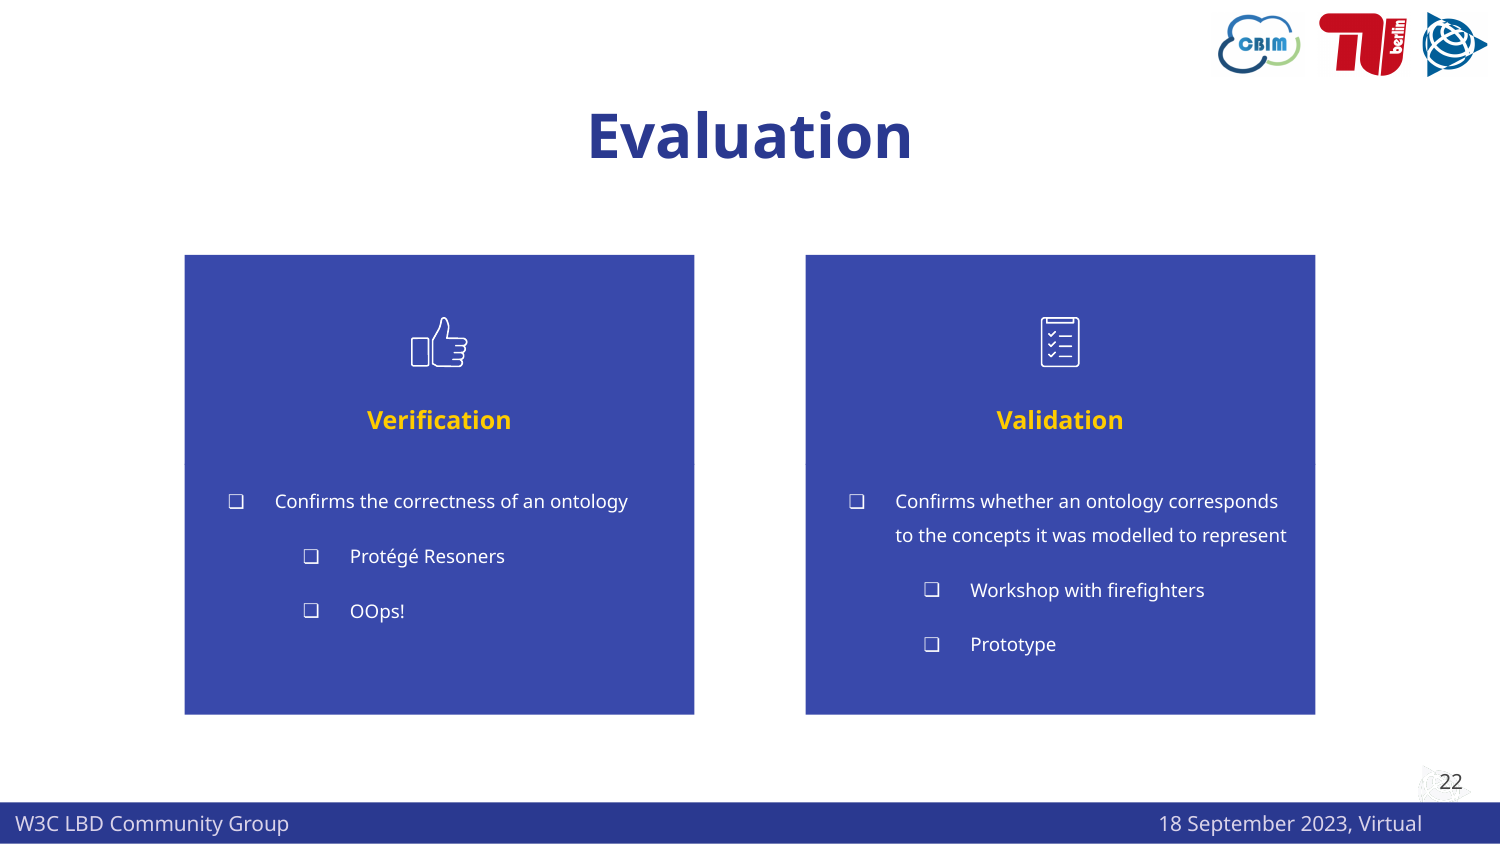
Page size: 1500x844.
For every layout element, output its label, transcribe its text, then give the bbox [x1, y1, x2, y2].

title Evaluation [111, 81, 1389, 187]
subtitle Validation [805, 254, 1316, 465]
slide_number 22 [1387, 750, 1478, 815]
subtitle Verification [184, 254, 695, 463]
picture [1317, 12, 1411, 77]
slide_number 22 [0, 738, 111, 844]
picture [1422, 12, 1488, 77]
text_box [1040, 316, 1080, 368]
list Confirms the correctness of an ontology Protégé Resoners OOps! [184, 463, 695, 715]
picture [1211, 12, 1305, 77]
list Confirms whether an ontology corresponds to the concepts it was modelled to represent Workshop with firefighters Prototype [805, 465, 1316, 715]
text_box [410, 316, 468, 368]
